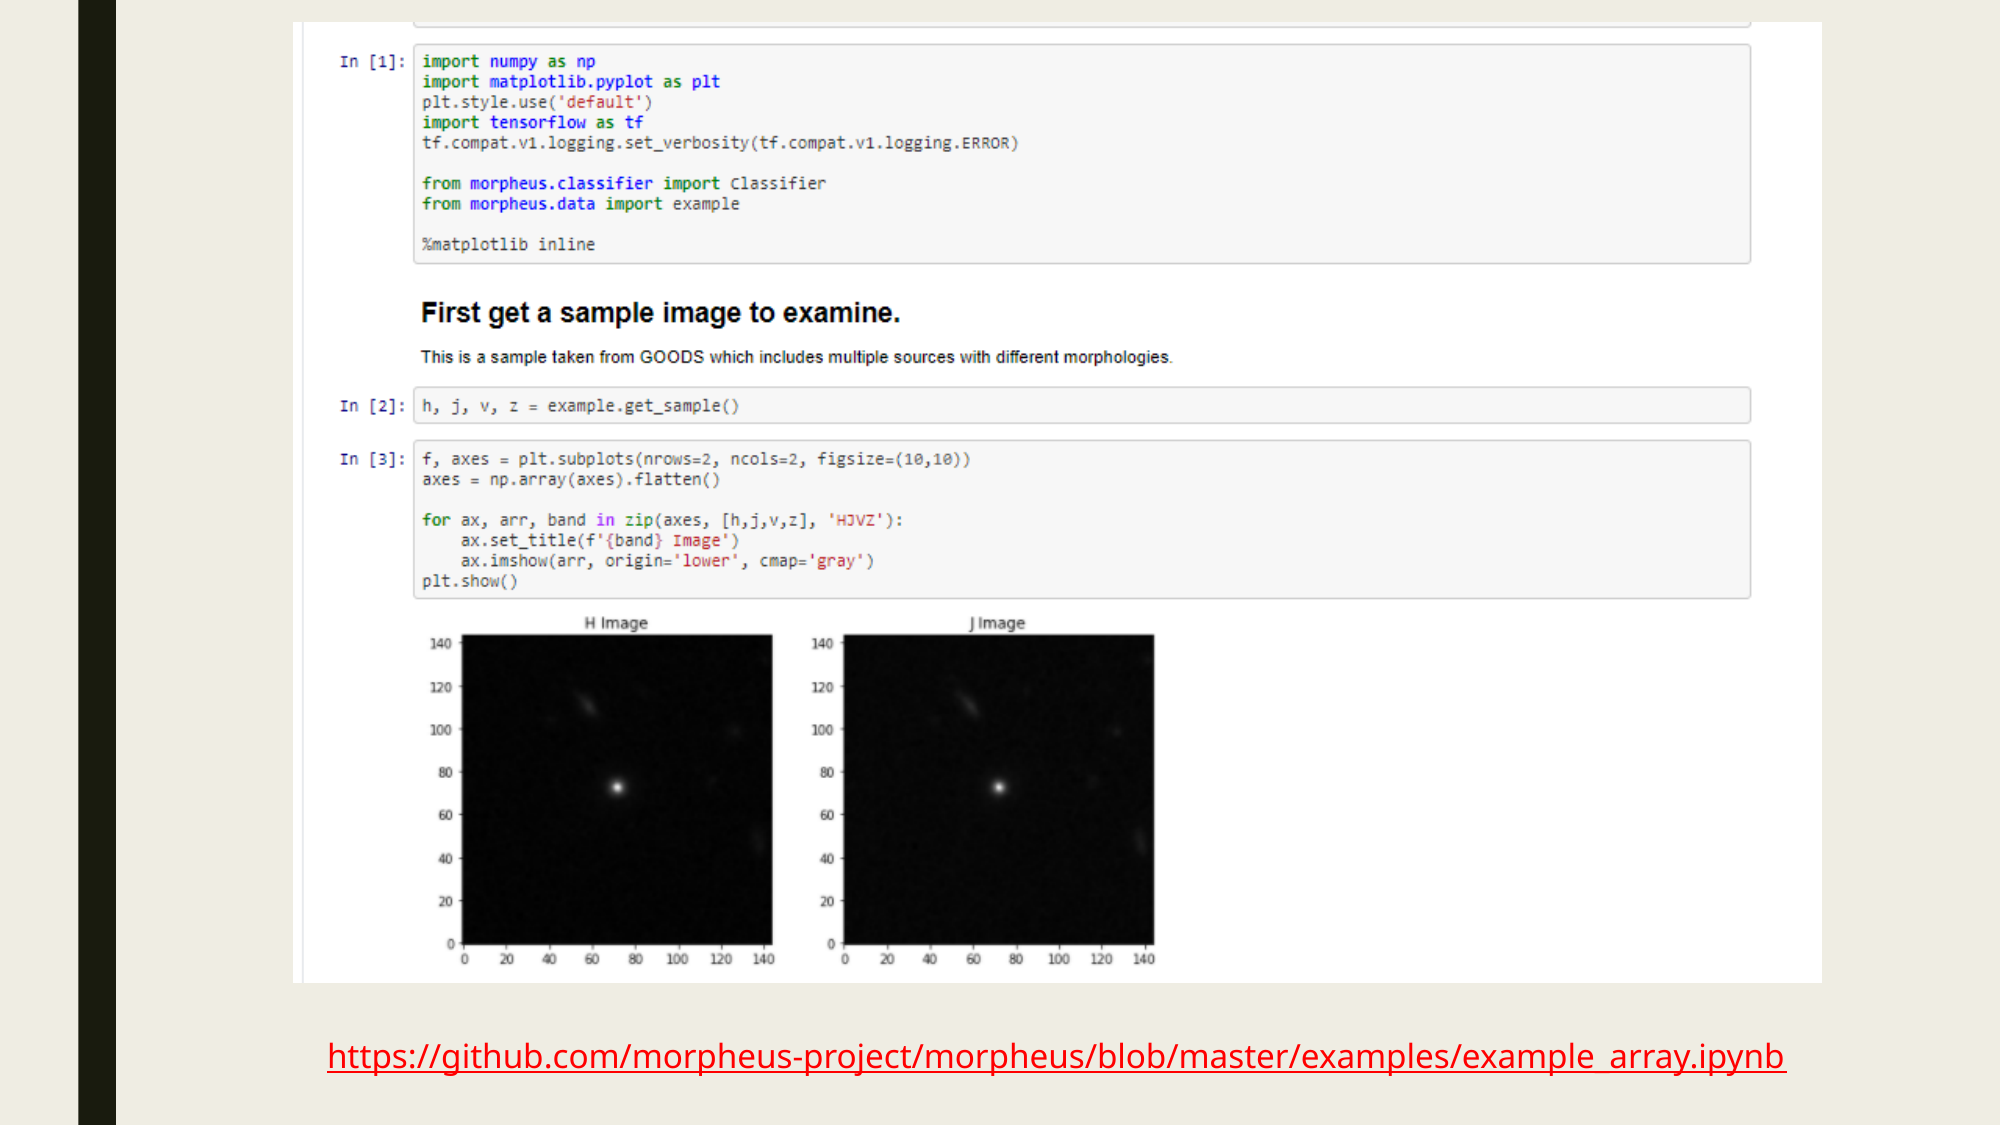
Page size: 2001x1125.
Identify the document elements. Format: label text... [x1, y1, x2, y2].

picture [293, 22, 1822, 983]
title https://github.com/morpheus-project/morpheus/blob/master/examples/example_array.ipynb [311, 1028, 1887, 1125]
